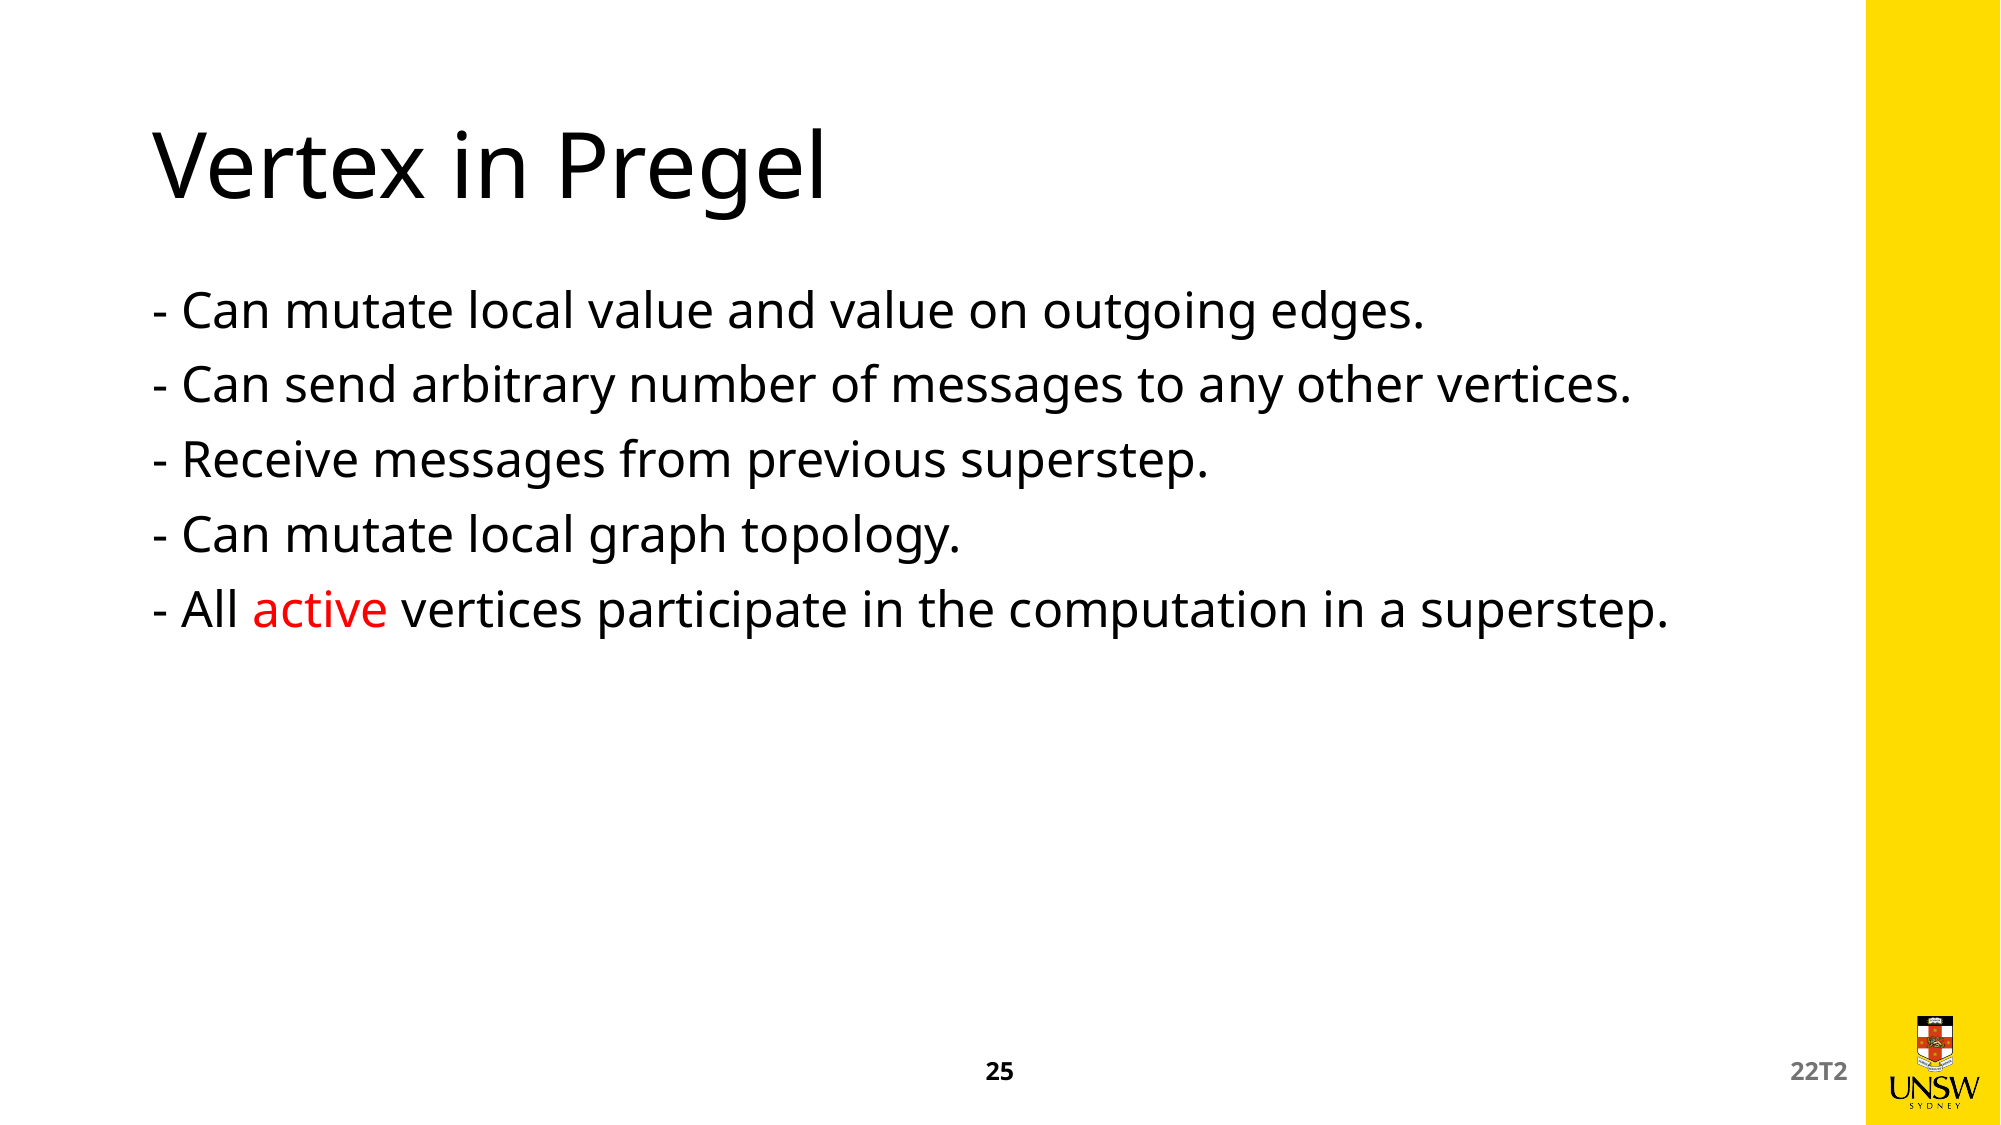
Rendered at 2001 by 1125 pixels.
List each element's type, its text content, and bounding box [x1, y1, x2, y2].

list - Can mutate local value and value on outgoing edges. - Can send arbitrary number of messages to any other vertices. - Receive messages from previous superstep. - Can mutate local graph topology. - All active vertices participate in the computation in a superstep. [137, 277, 1863, 992]
title Vertex in Pregel [137, 59, 1863, 277]
slide_number 25 [774, 1042, 1225, 1103]
footer 22T2 [1225, 1042, 1863, 1103]
picture [1890, 1016, 1980, 1109]
